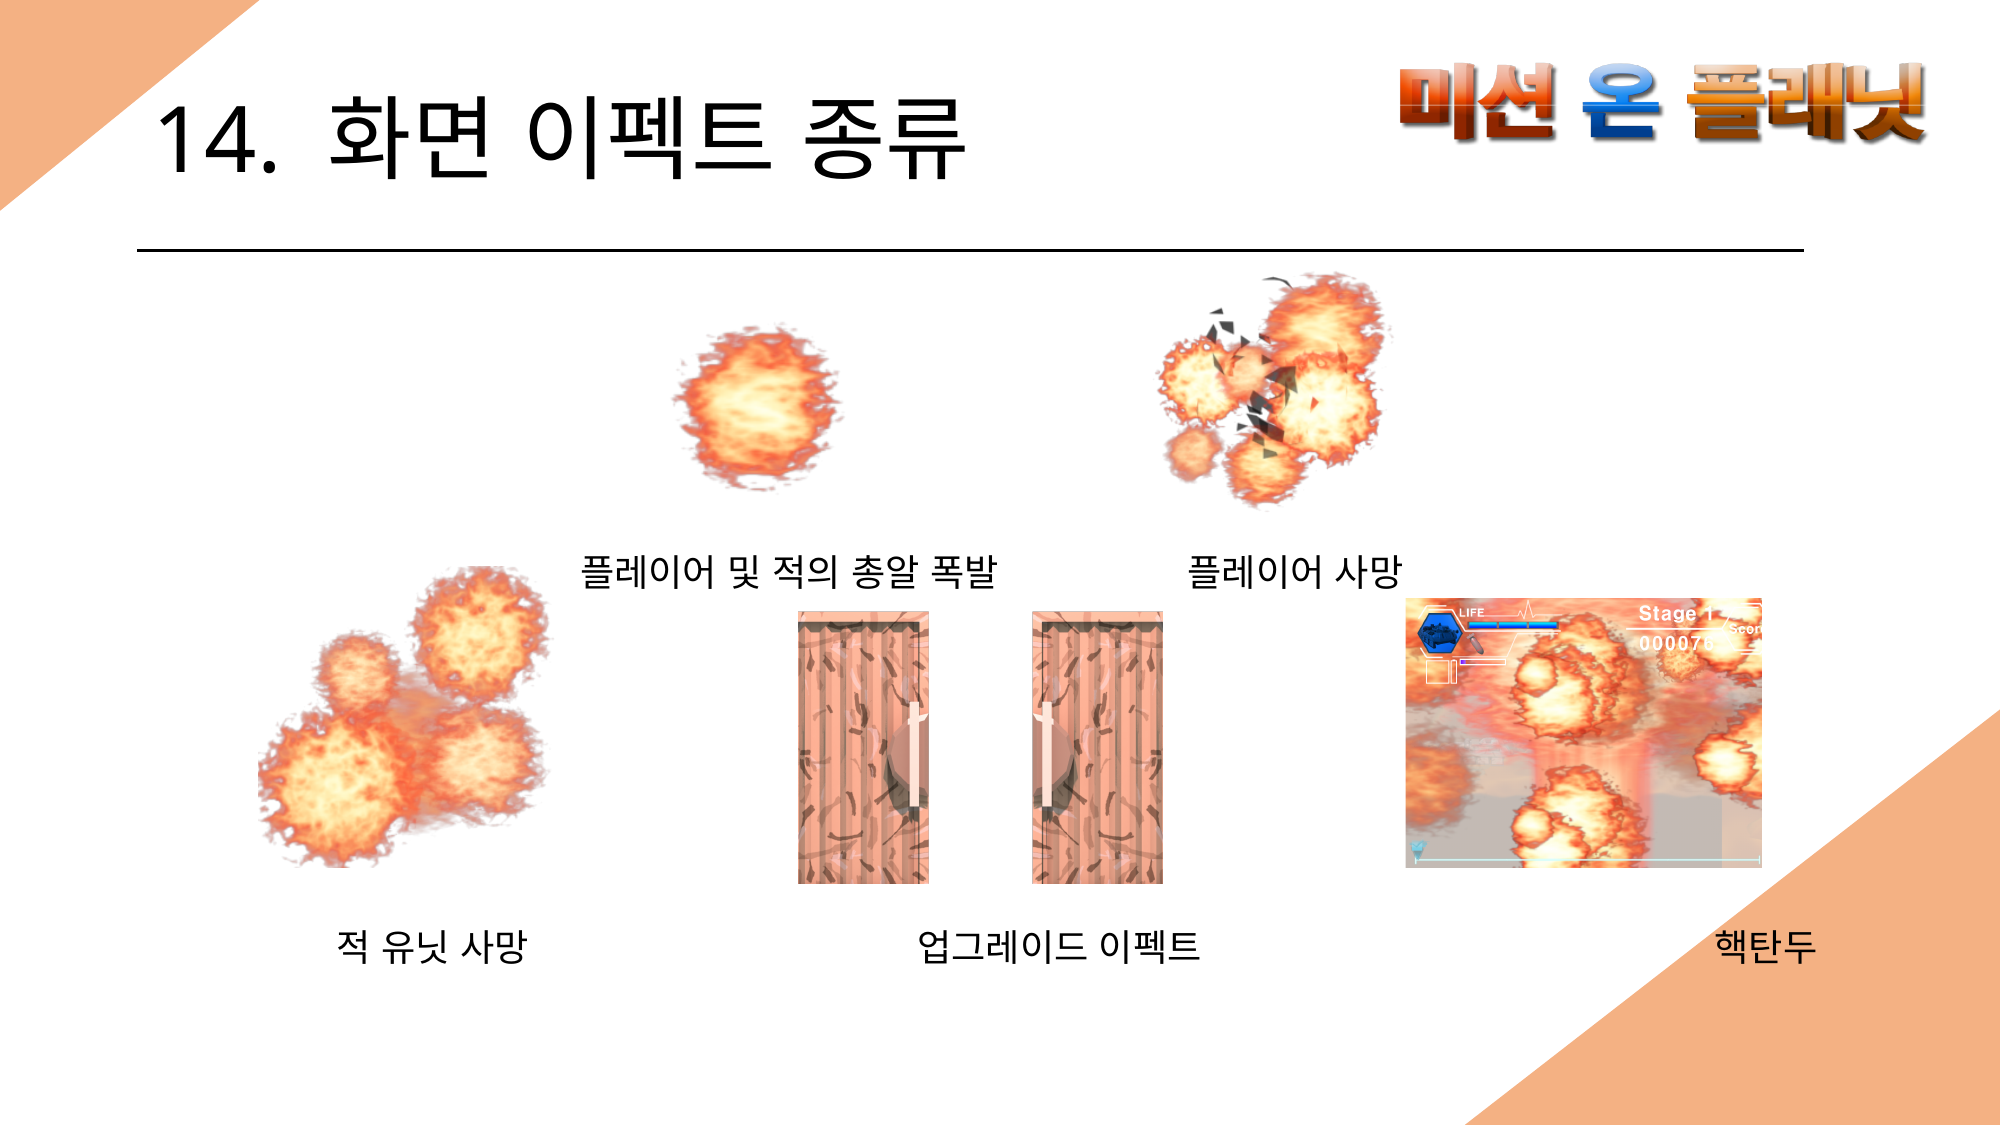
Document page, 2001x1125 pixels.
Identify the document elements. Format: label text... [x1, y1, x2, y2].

picture [1117, 37, 1982, 521]
list 플레이어 및 적의 총알 폭발 플레이어 사망 적 유닛 사망 업그레이드 이펙트 핵탄두 [137, 275, 1863, 989]
title 14. 화면 이펙트 종류 [137, 34, 1863, 252]
picture [798, 610, 1163, 884]
picture [658, 305, 859, 506]
picture [258, 566, 560, 868]
picture [1405, 598, 1762, 868]
